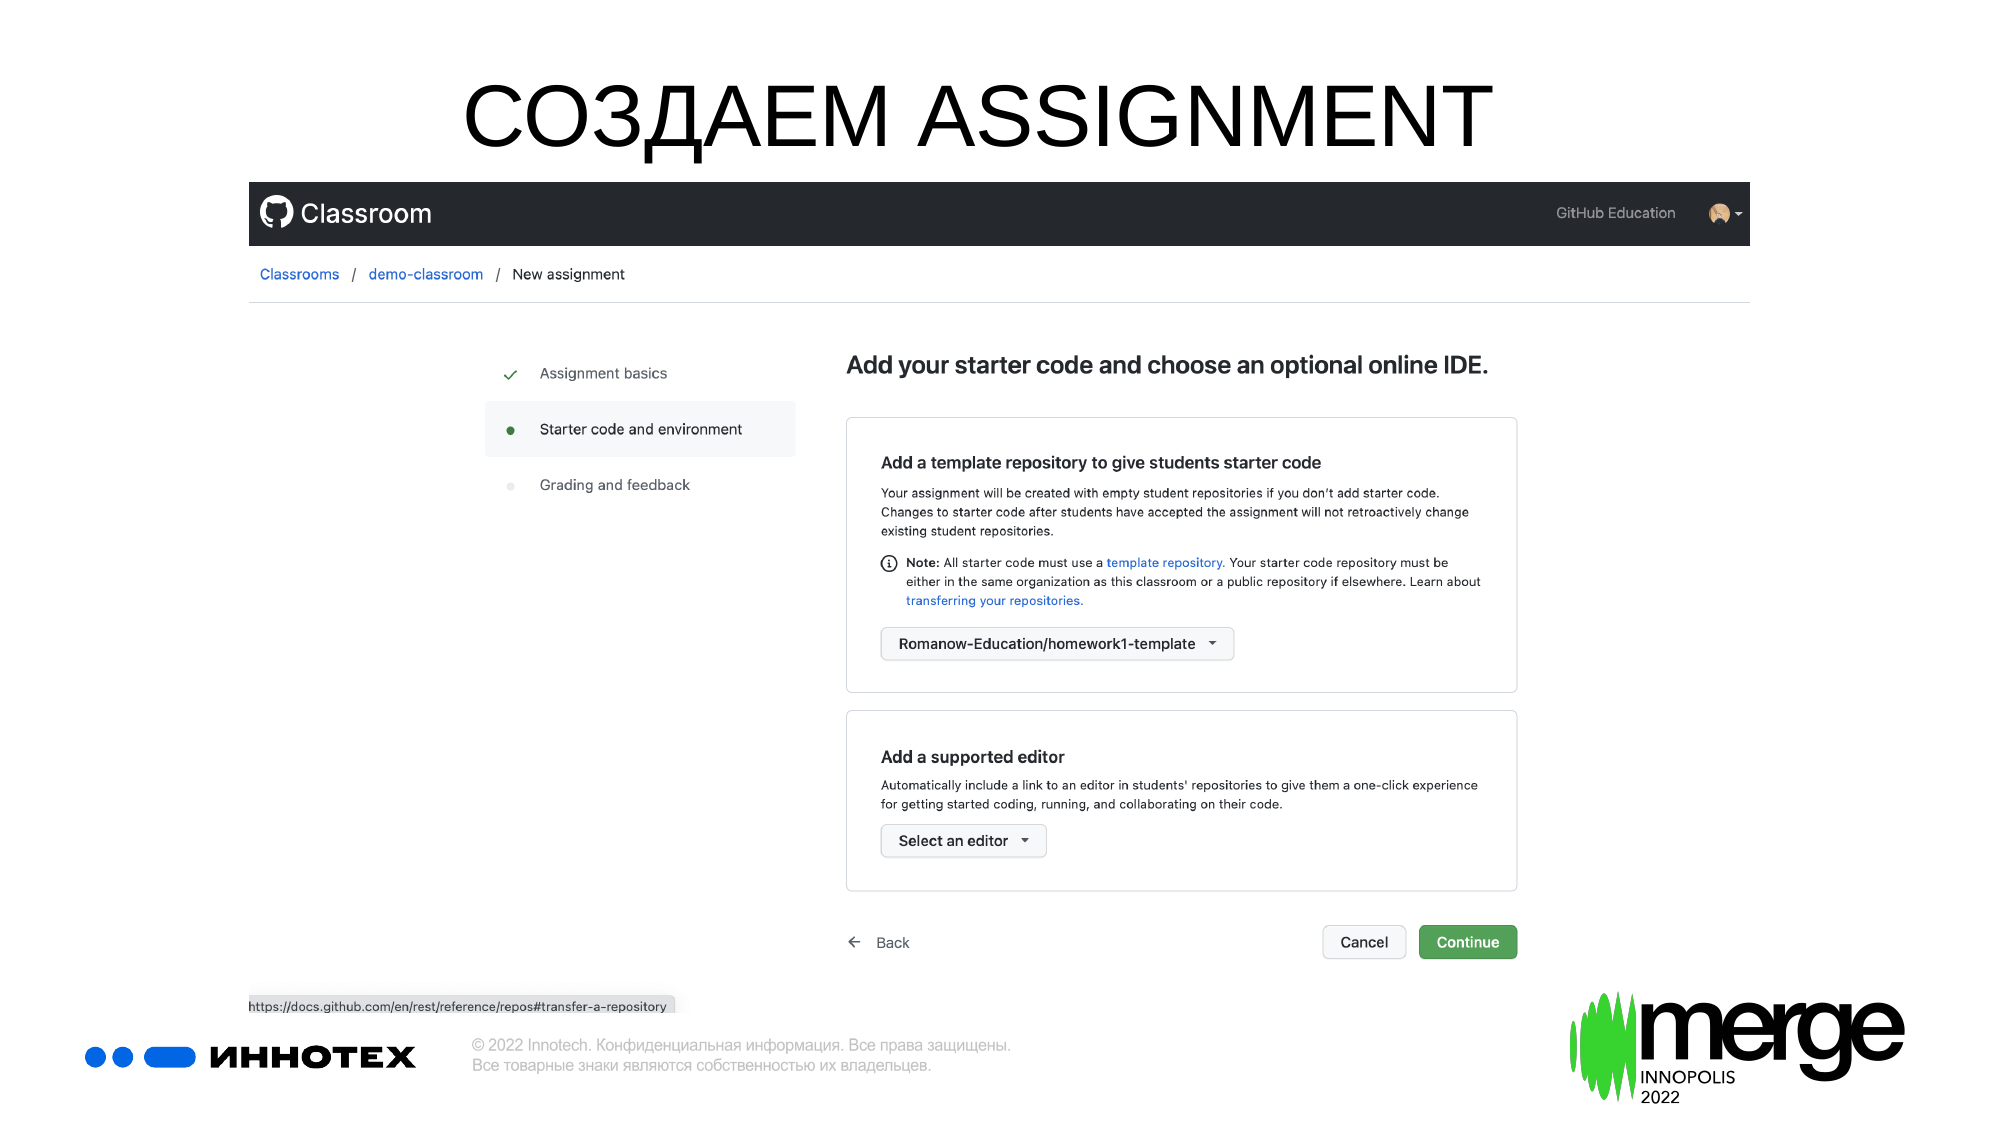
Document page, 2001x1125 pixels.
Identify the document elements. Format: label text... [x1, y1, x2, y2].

picture [6, 182, 1906, 1121]
text_box Создаем Assignment [96, 29, 1903, 171]
